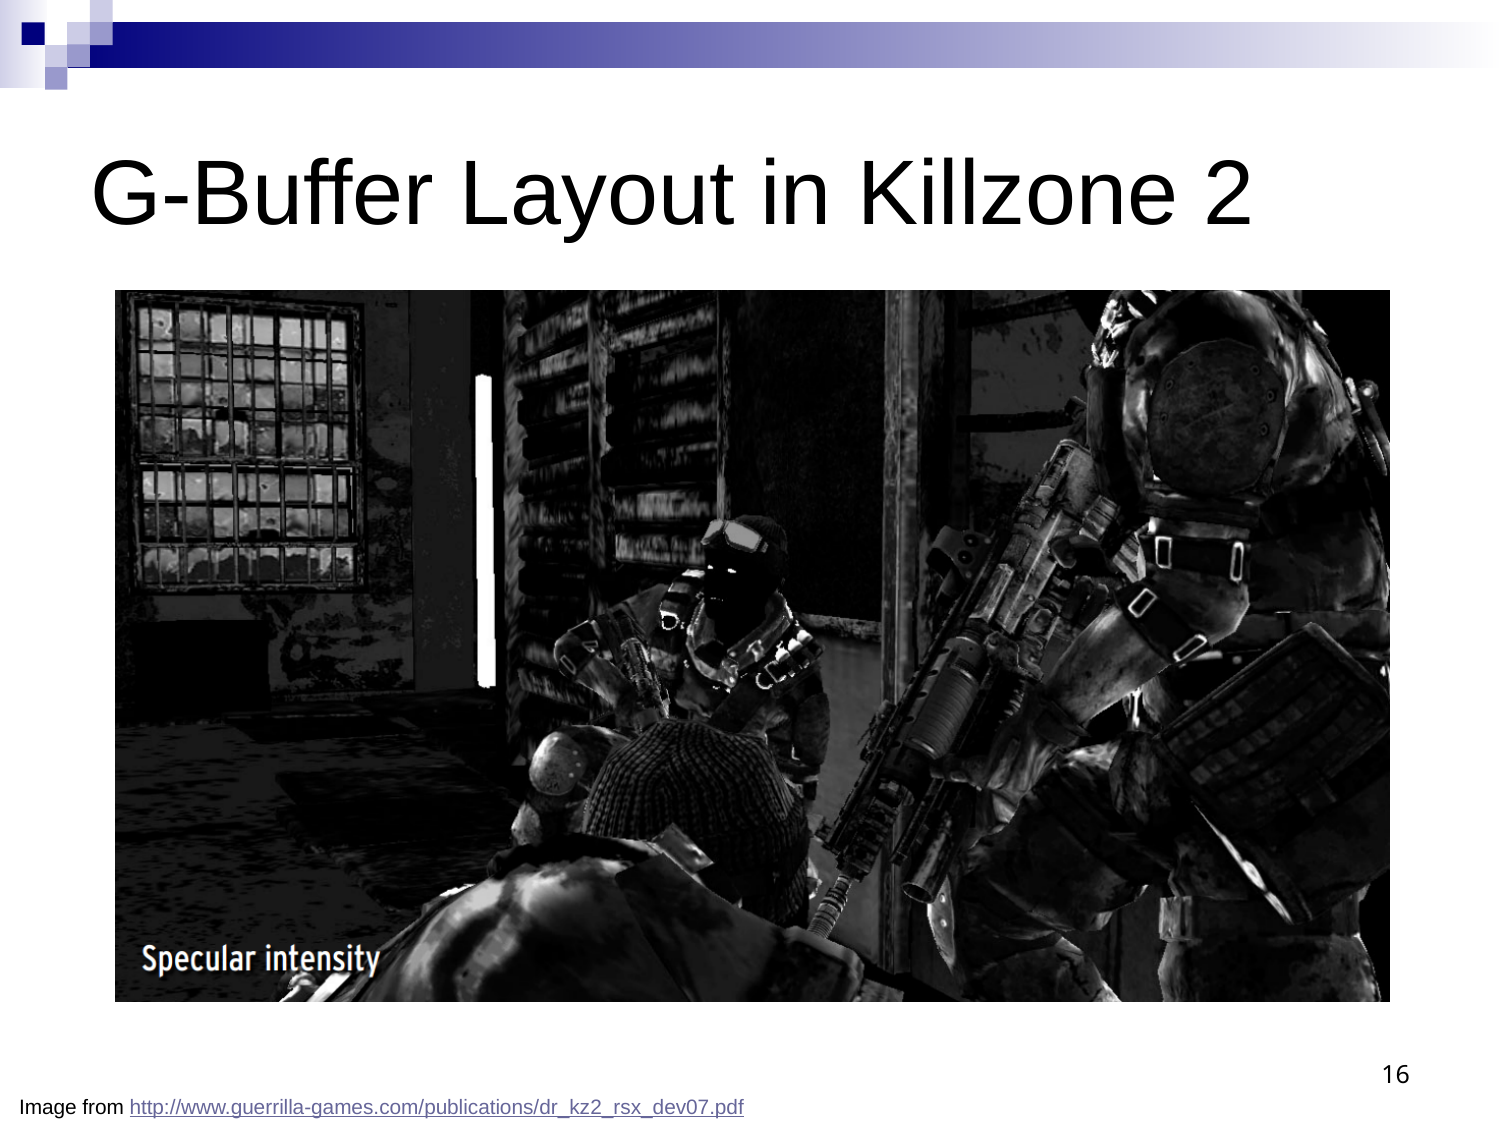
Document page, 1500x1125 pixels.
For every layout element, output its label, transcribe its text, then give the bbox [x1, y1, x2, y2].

picture [115, 289, 1390, 1002]
title G-Buffer Layout in Killzone 2 [75, 75, 1425, 300]
slide_number 16 [1074, 1024, 1426, 1101]
text_box Image from http://www.guerrilla-games.com/publications/dr_kz2_rsx_dev07.pdf [4, 1086, 759, 1125]
